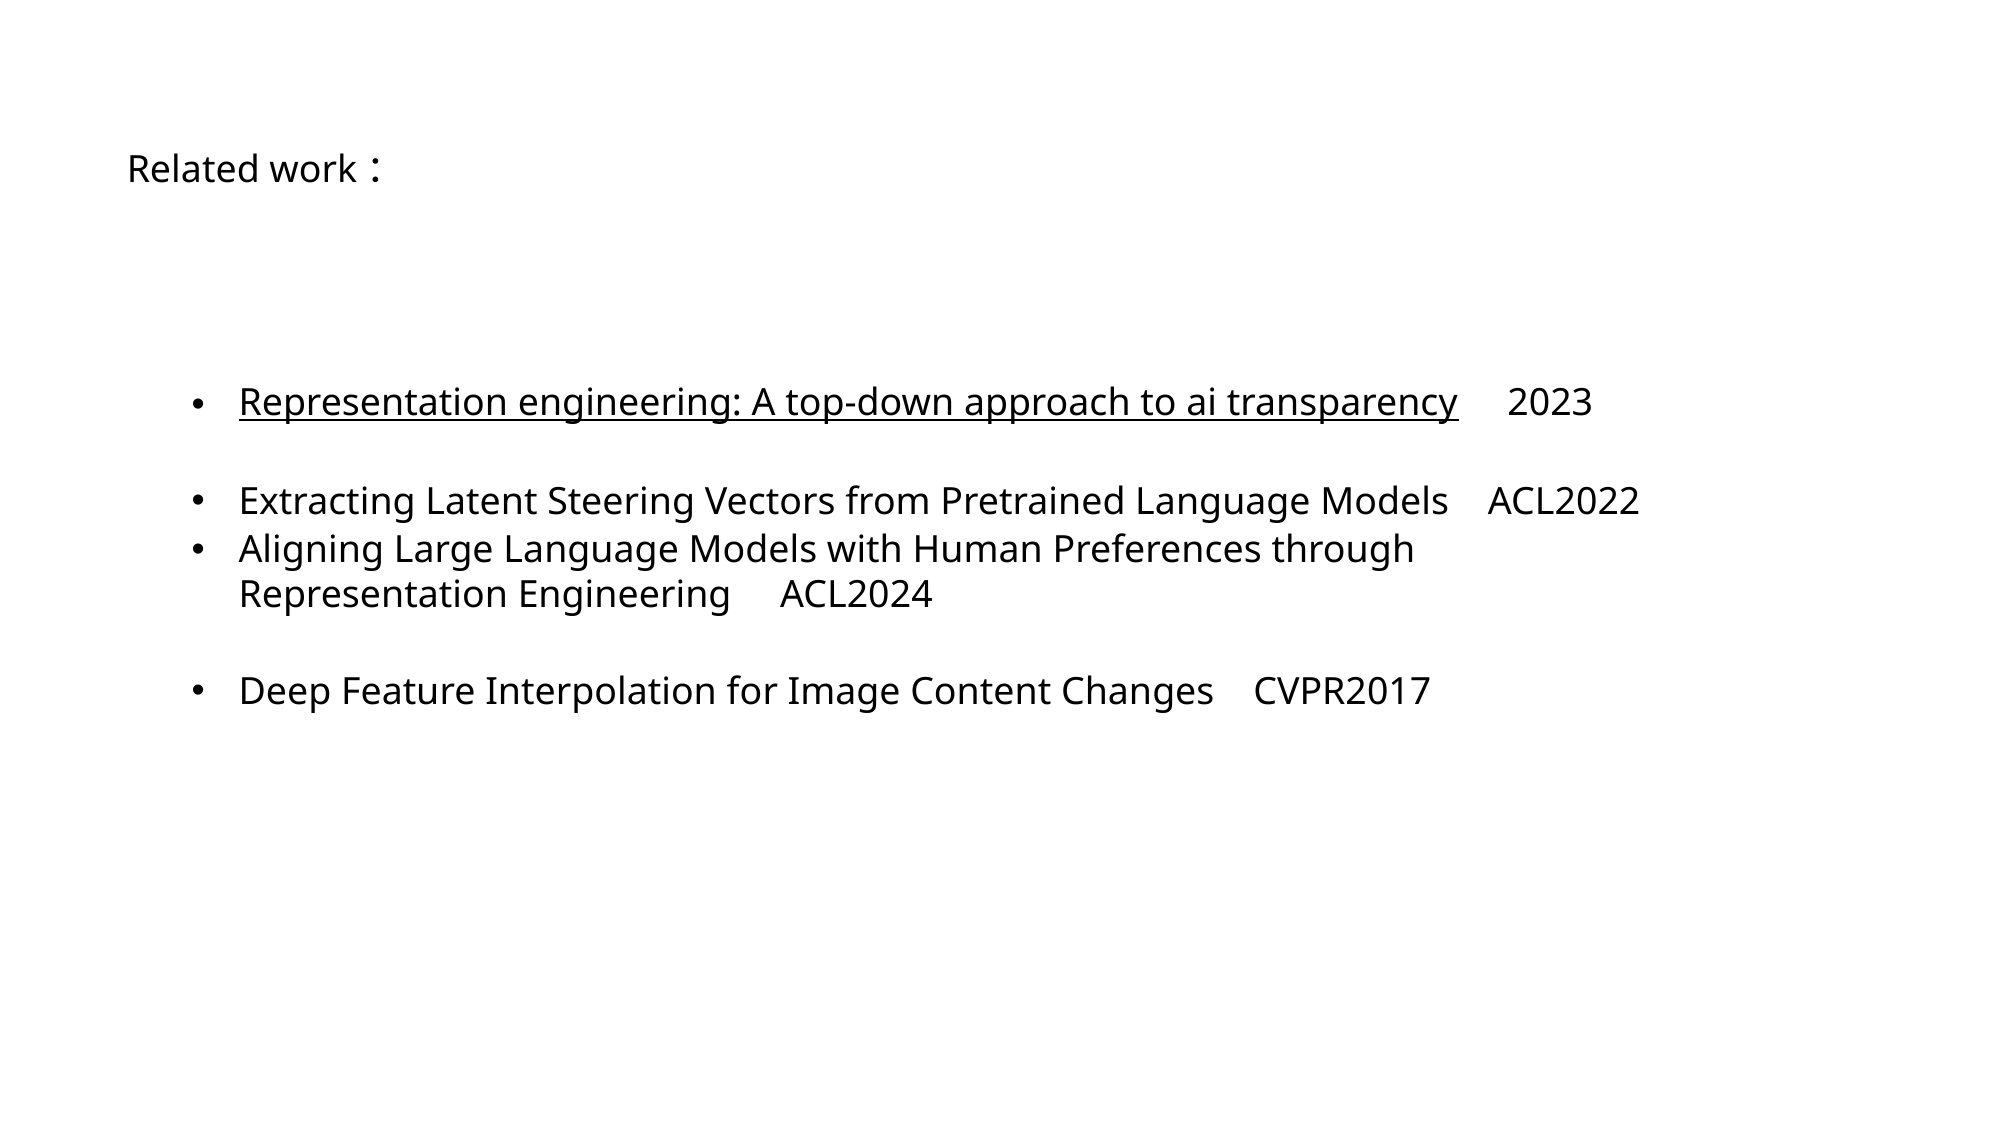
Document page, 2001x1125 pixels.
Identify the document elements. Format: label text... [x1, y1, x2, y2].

text_box Related work： [112, 137, 435, 198]
text_box Representation engineering: A top-down approach to ai transparency 2023 Extracting Latent Steering Vectors from Pretrained Language Models ACL2022 Aligning Large Language Models with Human Preferences through Representation Engineering ACL2024 Deep Feature Interpolation for Image Content Changes CVPR2017 [176, 319, 1675, 903]
